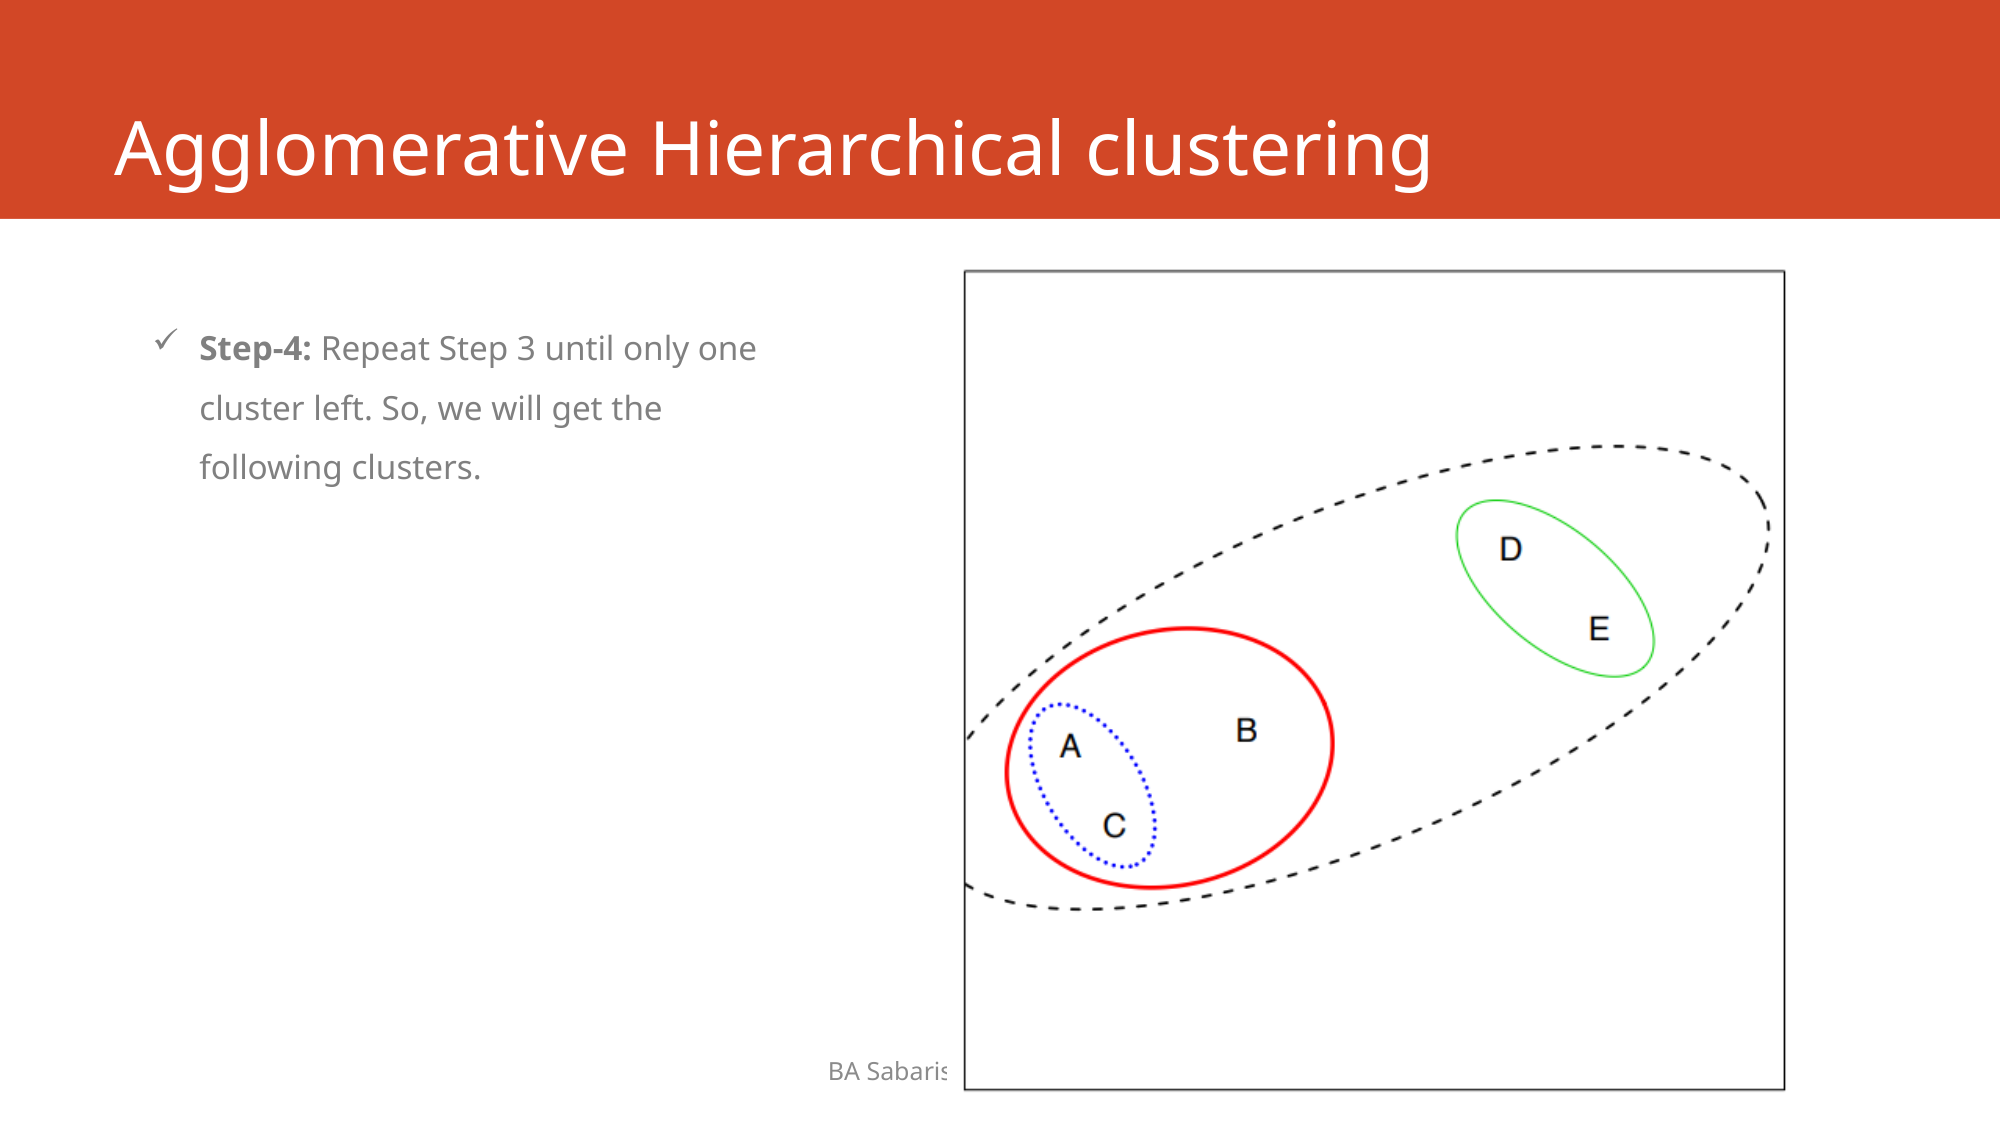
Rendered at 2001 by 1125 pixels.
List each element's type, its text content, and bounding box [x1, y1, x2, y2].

title Agglomerative Hierarchical clustering [99, 0, 1863, 199]
picture [947, 256, 1809, 1125]
list Step-4: Repeat Step 3 until only one cluster left. So, we will get the following clusters. [137, 299, 822, 1014]
footer BA Sabarish and Nalinadevi K [762, 1042, 947, 1103]
